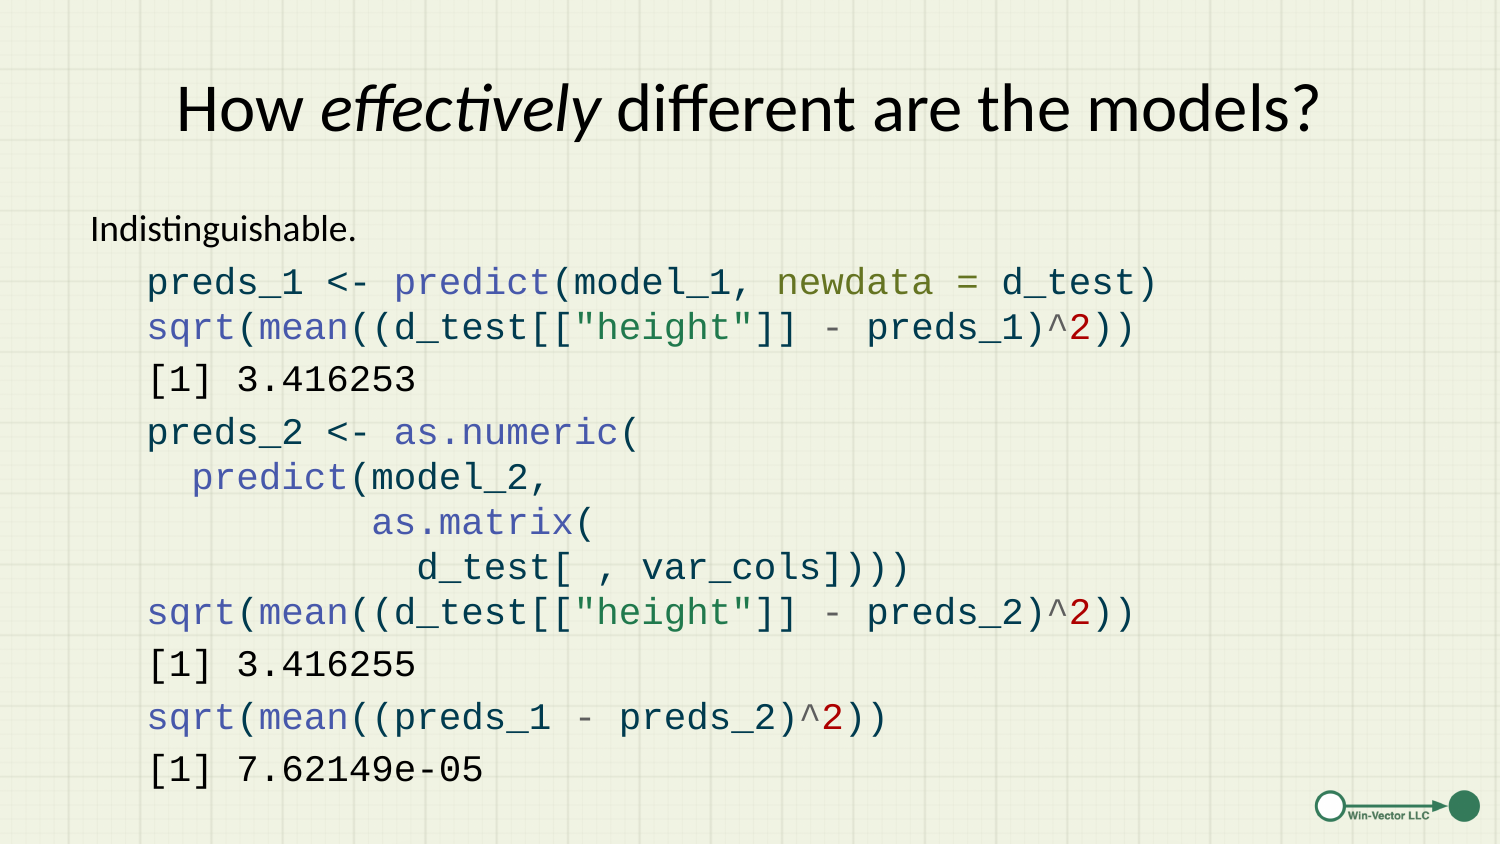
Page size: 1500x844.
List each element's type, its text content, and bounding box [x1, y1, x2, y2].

list Indistinguishable. preds_1 <- predict(model_1, newdata = d_test) sqrt(mean((d_test[["height"]] - preds_1)^2)) [1] 3.416253 preds_2 <- as.numeric( predict(model_2, as.matrix( d_test[ , var_cols]))) sqrt(mean((d_test[["height"]] - preds_2)^2)) [1] 3.416255 sqrt(mean((preds_1 - preds_2)^2)) [1] 7.62149e-05 [75, 196, 1425, 754]
title How effectively different are the models? [75, 33, 1425, 175]
picture [0, 0, 1500, 844]
